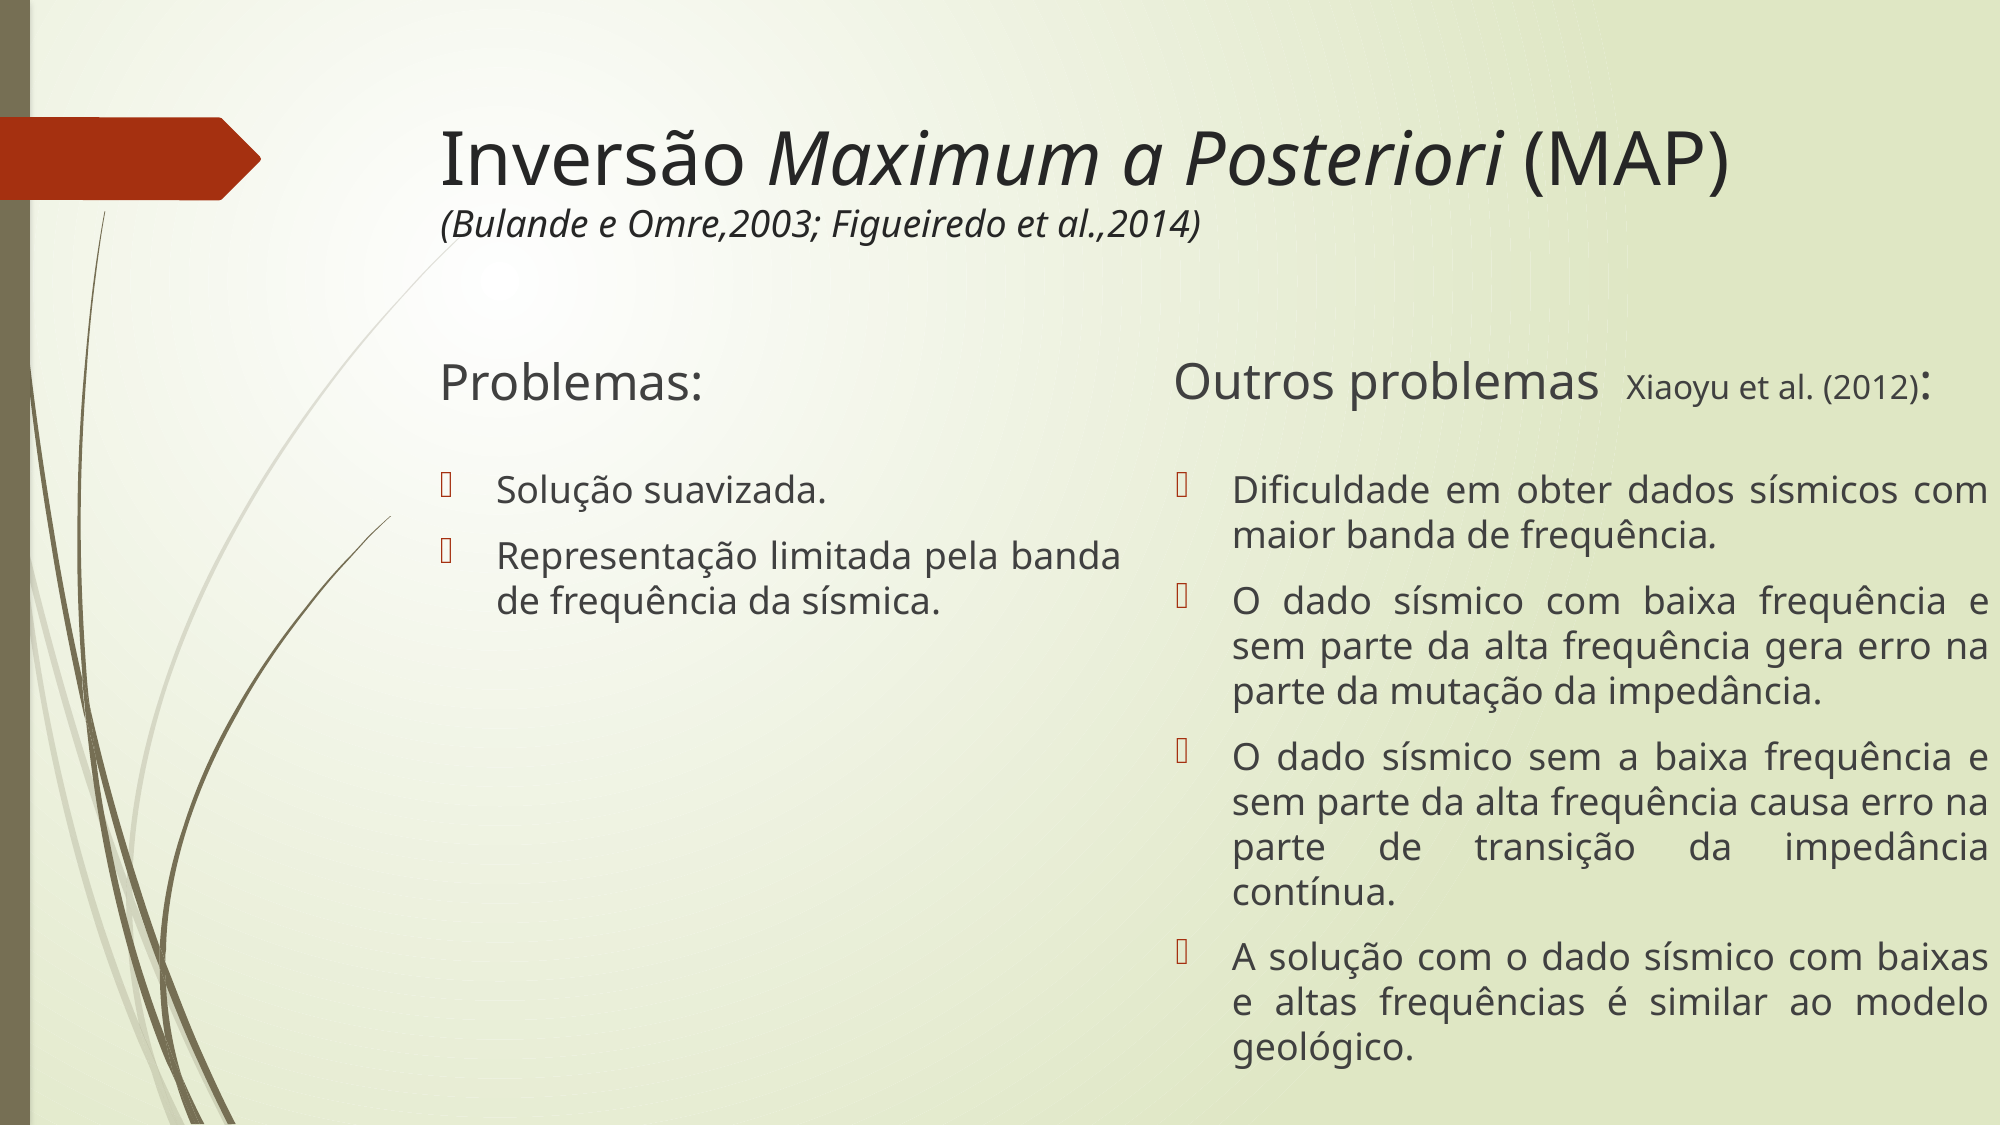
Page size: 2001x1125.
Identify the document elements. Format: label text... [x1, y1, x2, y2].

list Outros problemas Xiaoyu et al. (2012): [1159, 323, 1984, 418]
list Solução suavizada. Representação limitada pela banda de frequência da sísmica. [424, 458, 1138, 969]
list Problemas: [424, 323, 1138, 419]
list Dificuldade em obter dados sísmicos com maior banda de frequência. O dado sísmico com baixa frequência e sem parte da alta frequência gera erro na parte da mutação da impedância. O dado sísmico sem a baixa frequência e sem parte da alta frequência causa erro na parte de transição da impedância contínua. A solução com o dado sísmico com baixas e altas frequências é similar ao modelo geológico. [1160, 458, 2000, 1125]
title Inversão Maximum a Posteriori (MAP) (Bulande e Omre,2003; Figueiredo et al.,2014) [425, 102, 1888, 313]
